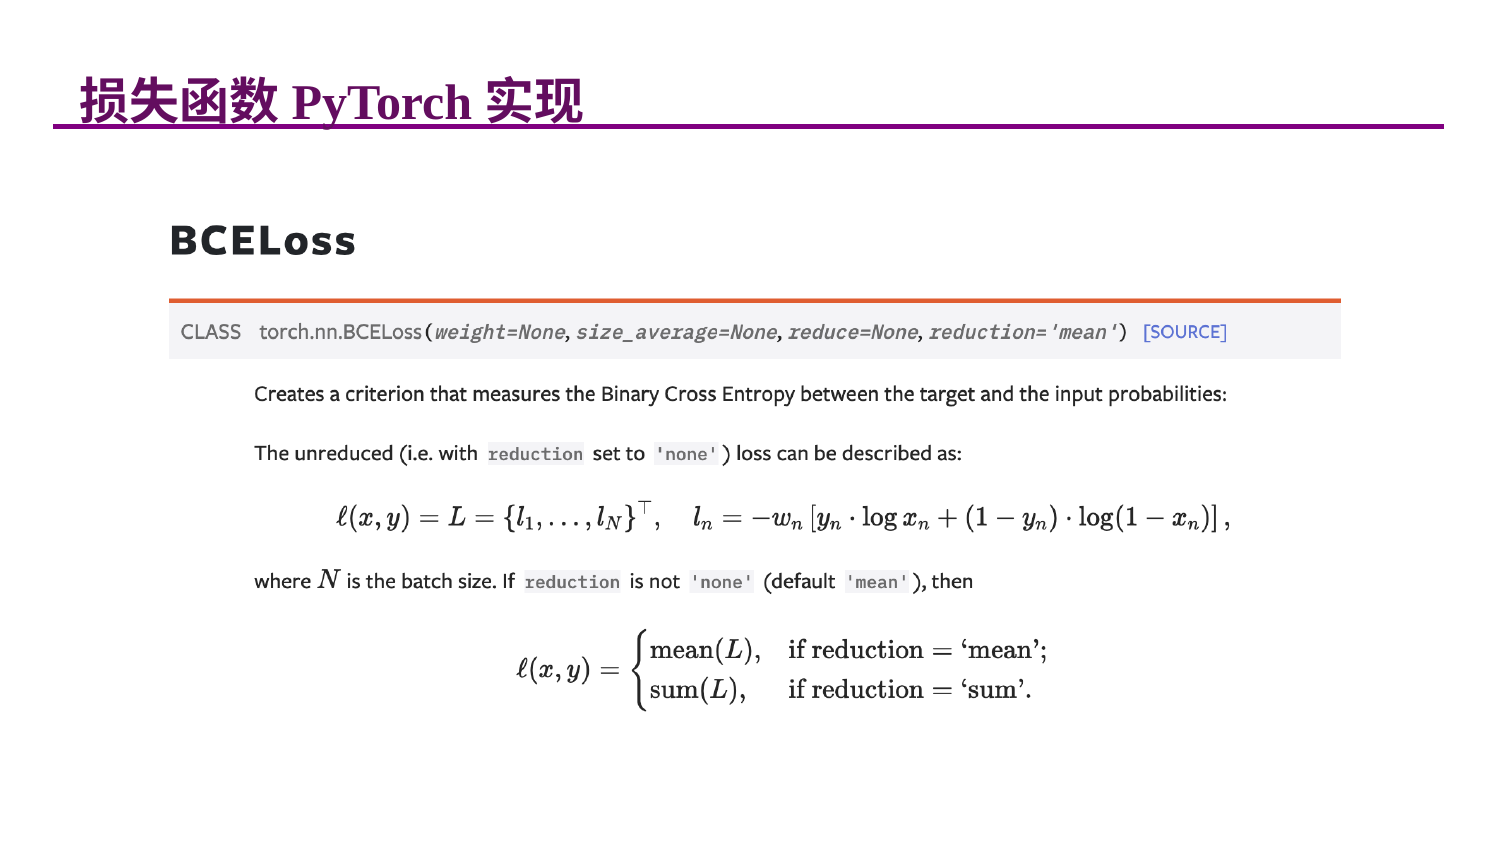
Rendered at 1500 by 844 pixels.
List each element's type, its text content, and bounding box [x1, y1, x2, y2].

picture [159, 208, 1341, 718]
text_box 损失函数PyTorch实现 [64, 31, 1247, 137]
